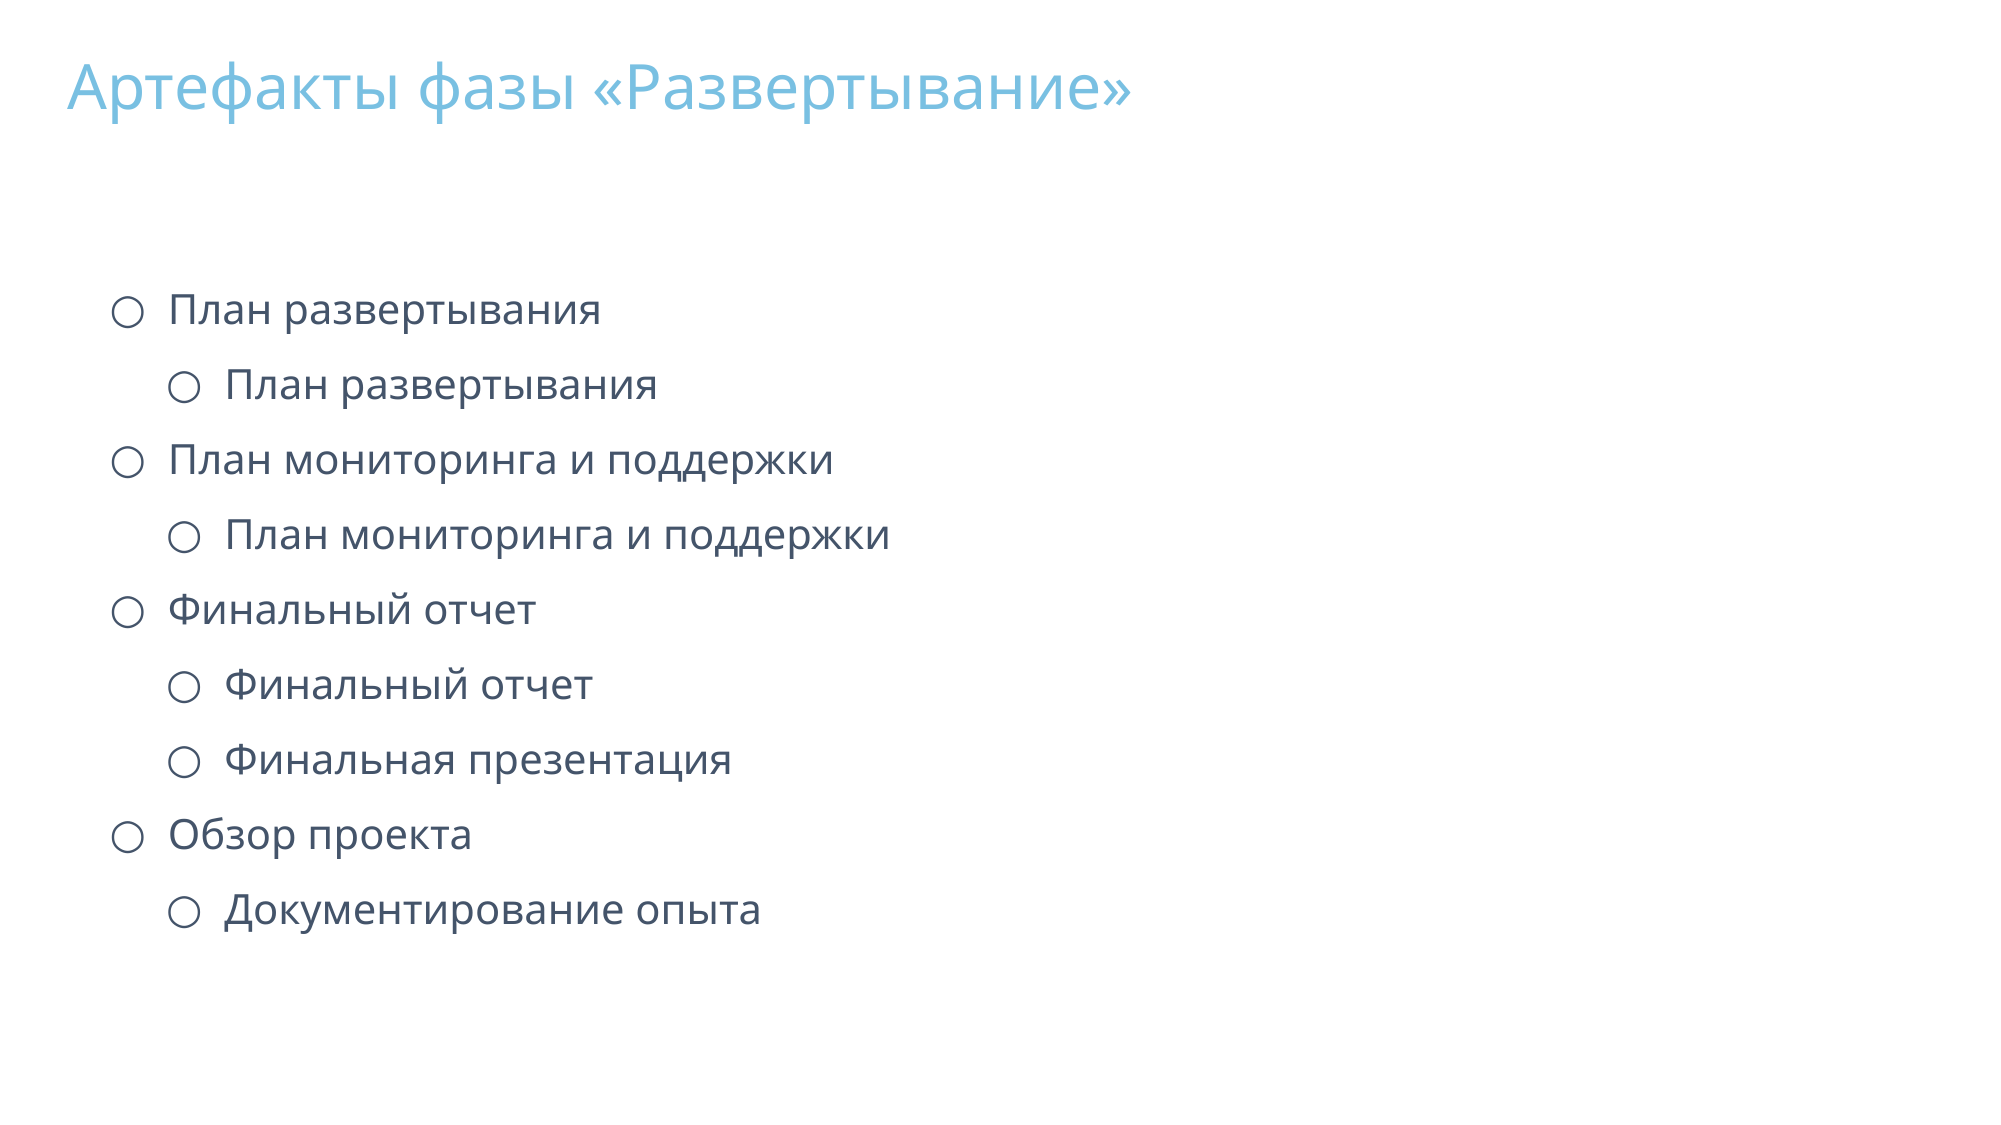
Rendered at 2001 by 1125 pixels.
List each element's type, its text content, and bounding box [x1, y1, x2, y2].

text_box Артефакты фазы «Развертывание» [67, 59, 1505, 123]
text_box План развертывания План развертывания План мониторинга и поддержки План мониторинга и поддержки Финальный отчет Финальный отчет Финальная презентация Обзор проекта Документирование опыта [72, 237, 1927, 953]
